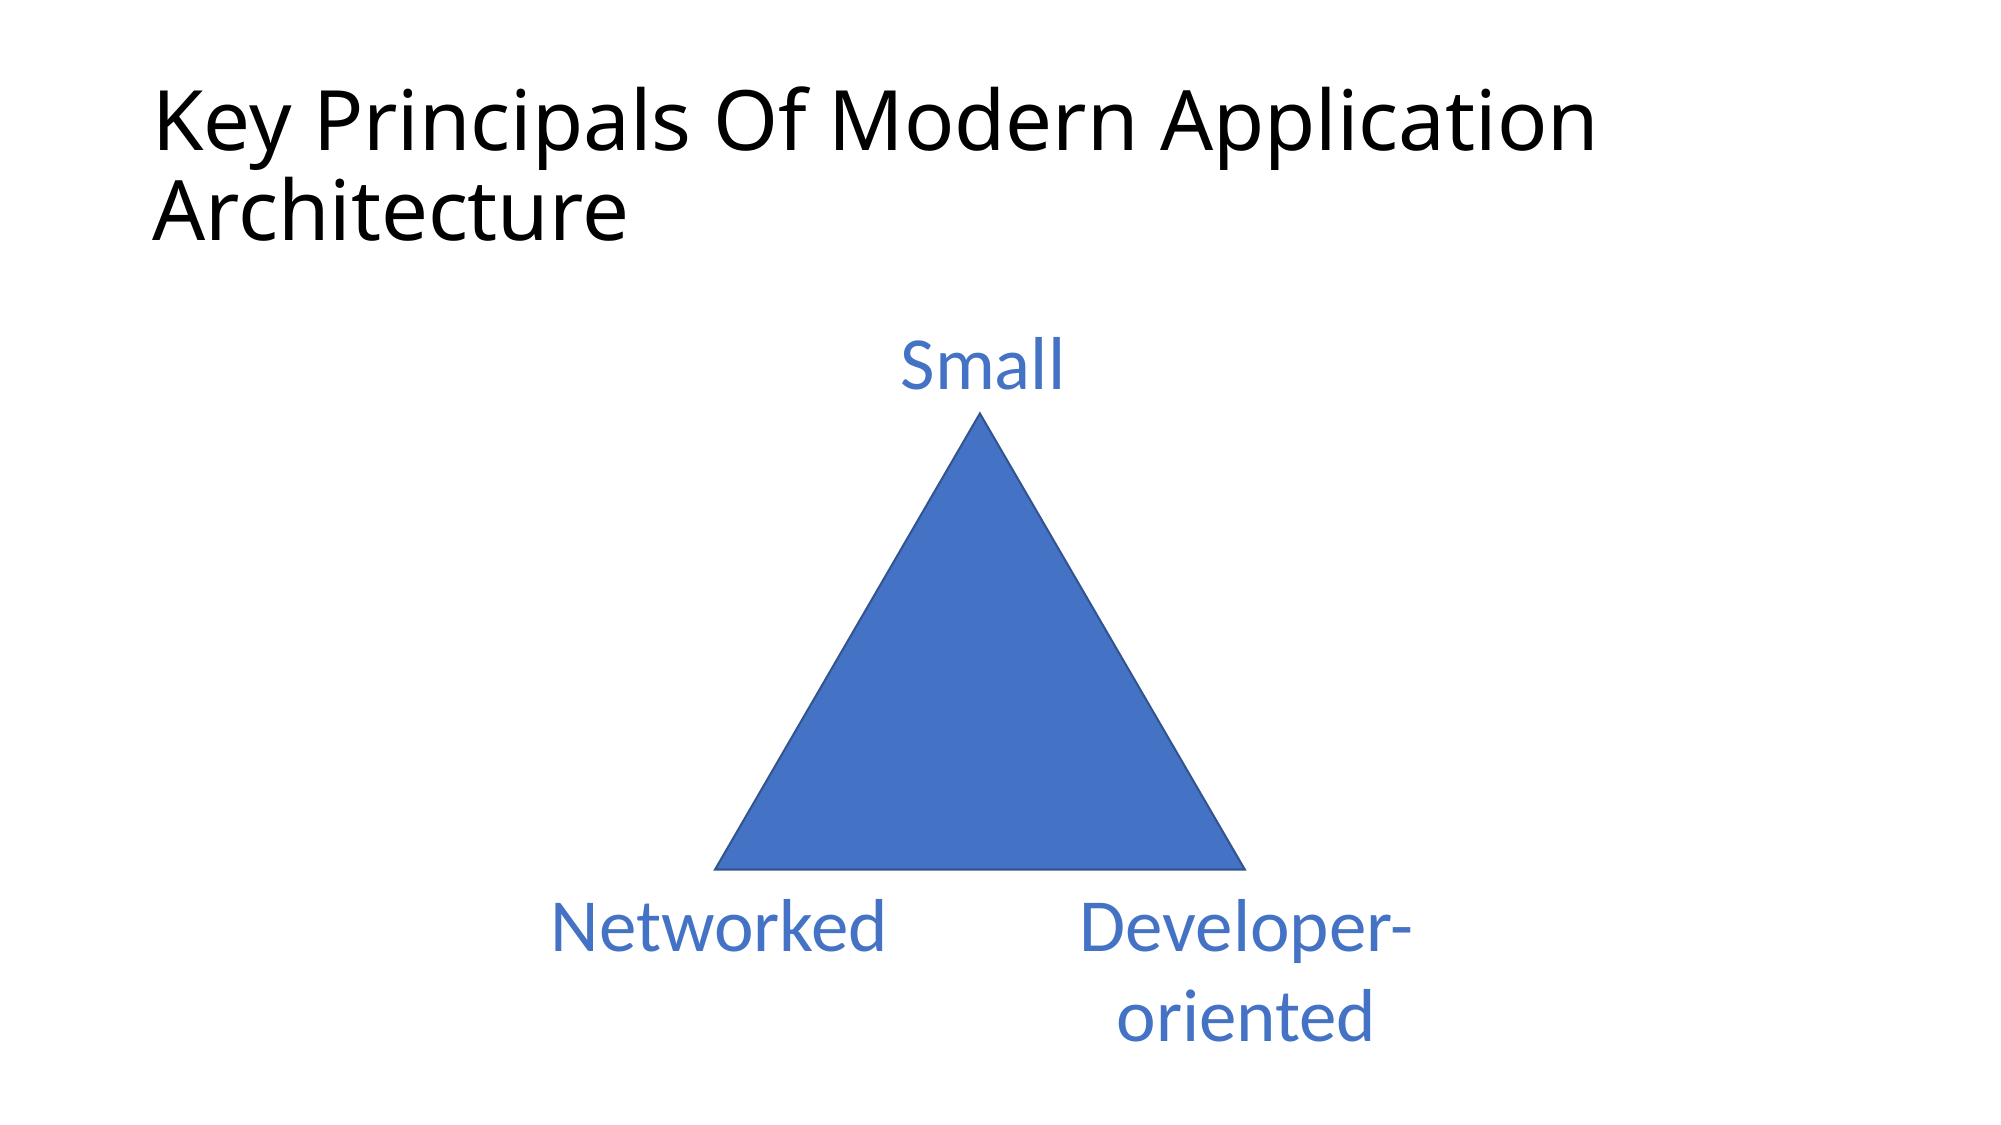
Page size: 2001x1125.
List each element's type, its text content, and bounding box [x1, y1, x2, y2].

text_box Networked [535, 869, 904, 975]
title Key Principals Of Modern Application Architecture [137, 59, 1863, 278]
text_box Developer-oriented [1054, 869, 1439, 1065]
text_box Small [885, 307, 1081, 413]
text_box [714, 413, 1246, 871]
